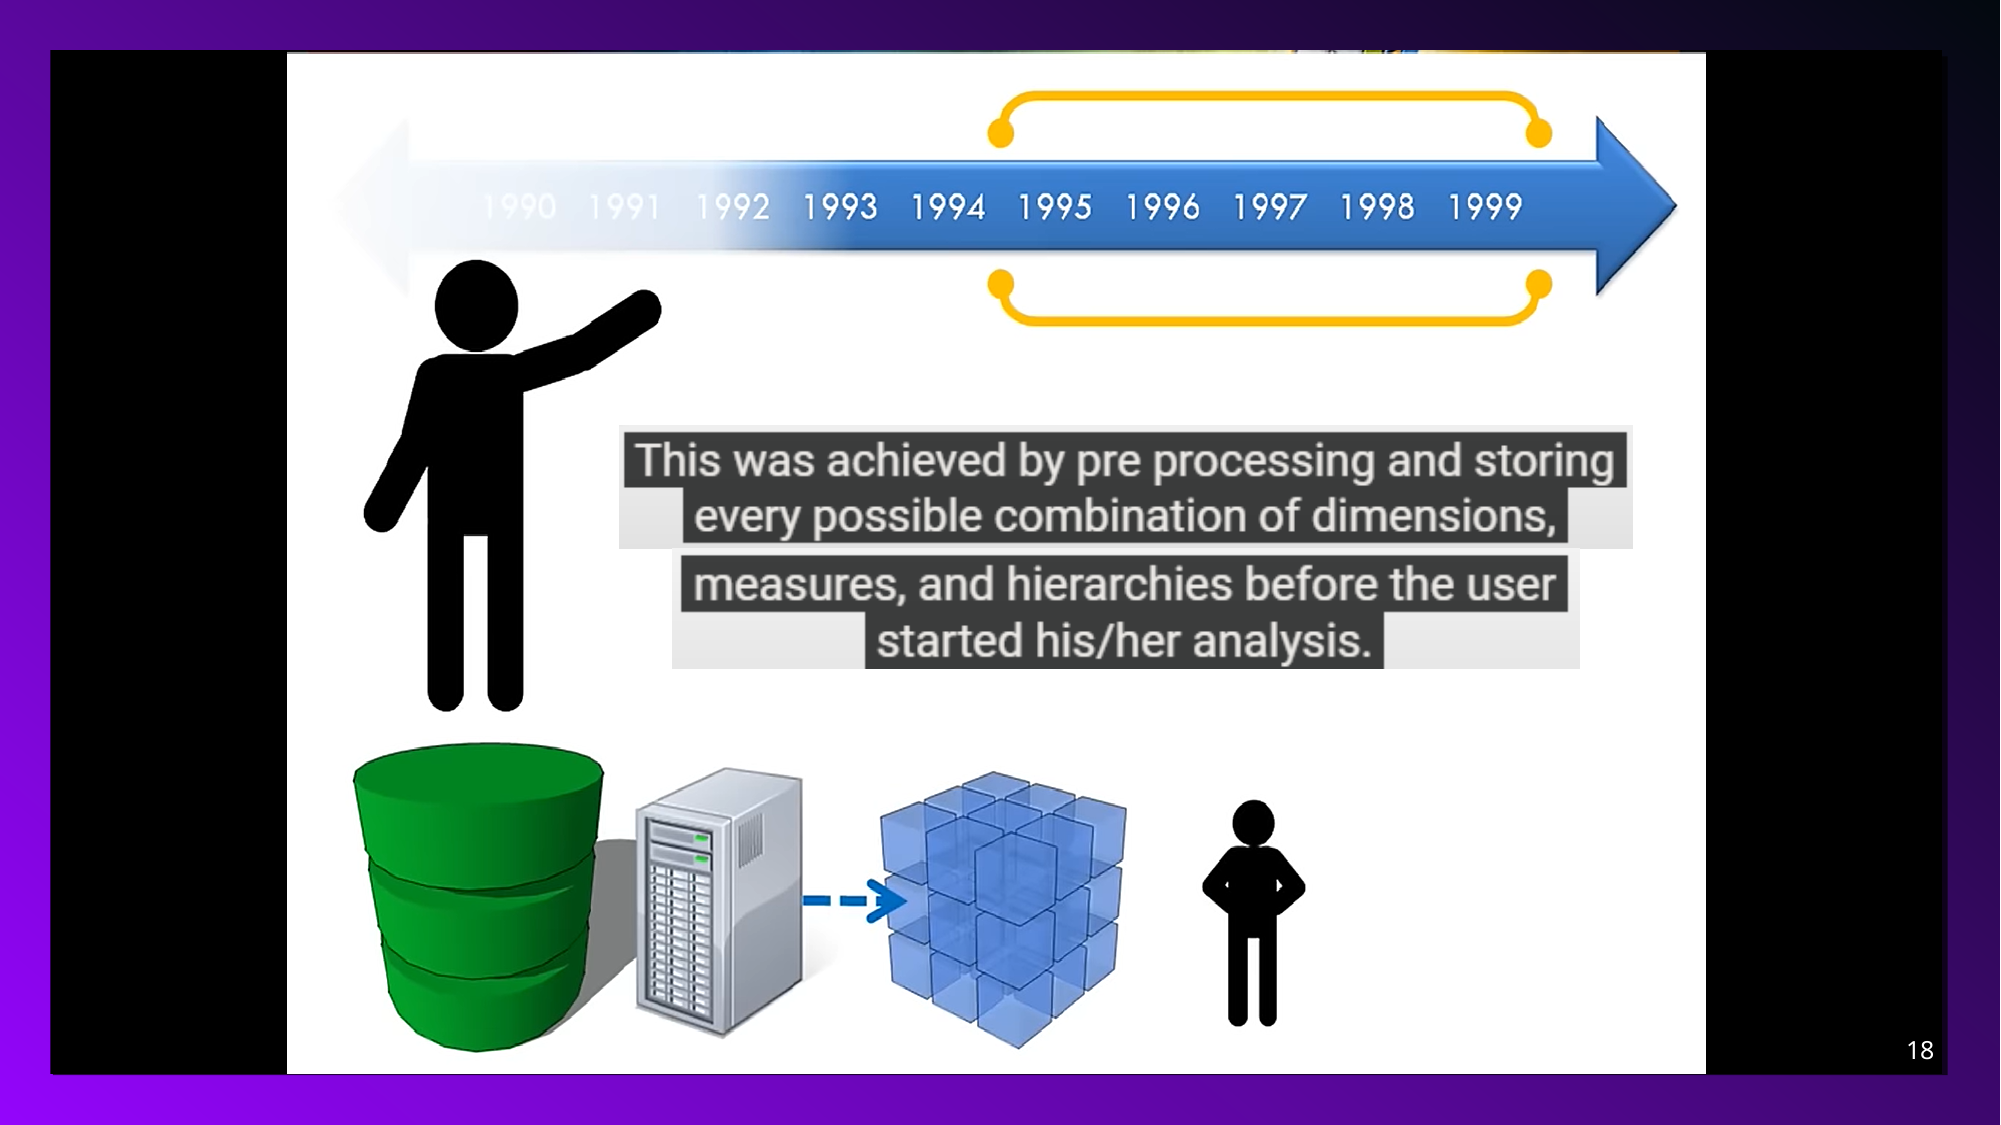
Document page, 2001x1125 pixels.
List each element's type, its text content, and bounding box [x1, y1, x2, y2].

picture [619, 341, 1633, 756]
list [50, 50, 1942, 1075]
slide_number 18 [1499, 1021, 1950, 1082]
